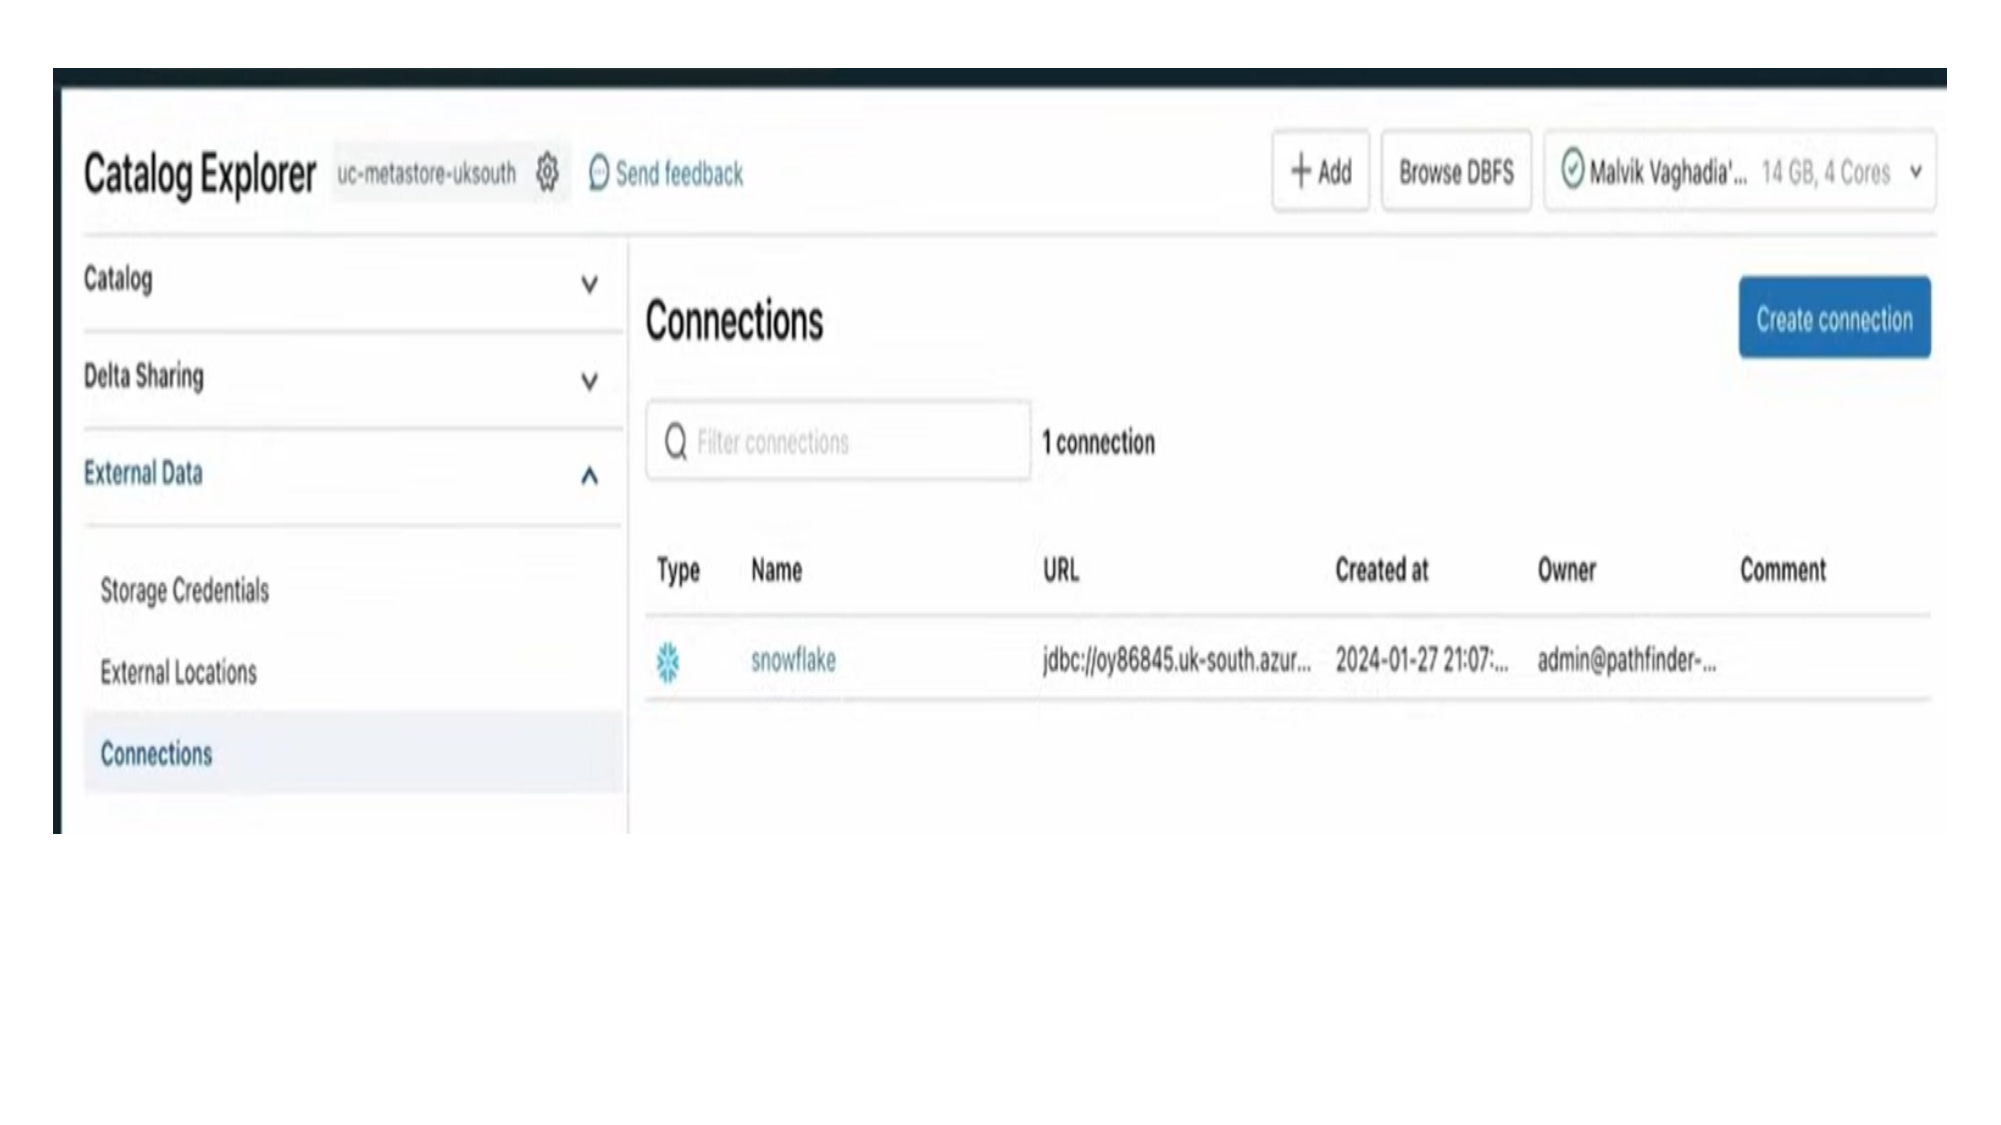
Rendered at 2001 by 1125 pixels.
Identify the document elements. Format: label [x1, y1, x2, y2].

picture [53, 68, 1947, 834]
